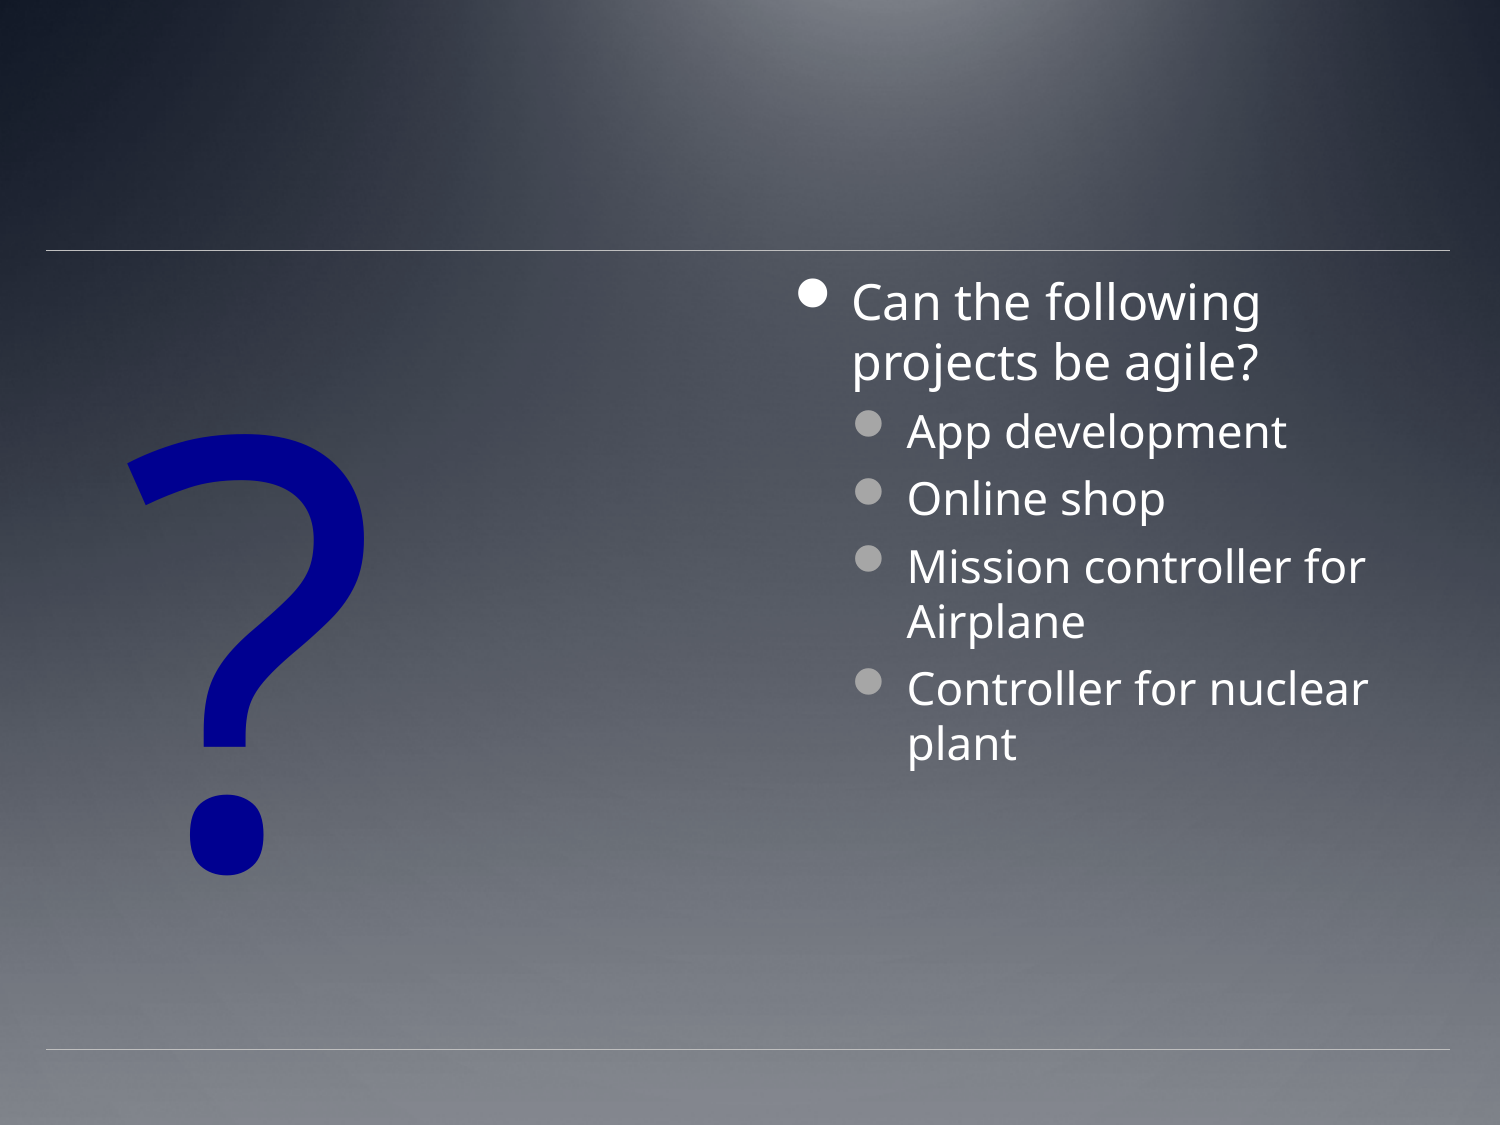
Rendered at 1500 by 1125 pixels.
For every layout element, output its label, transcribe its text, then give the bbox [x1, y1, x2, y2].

list ? [105, 262, 721, 1026]
list Can the following projects be agile? App development Online shop Mission controller for Airplane Controller for nuclear plant [779, 262, 1395, 1026]
